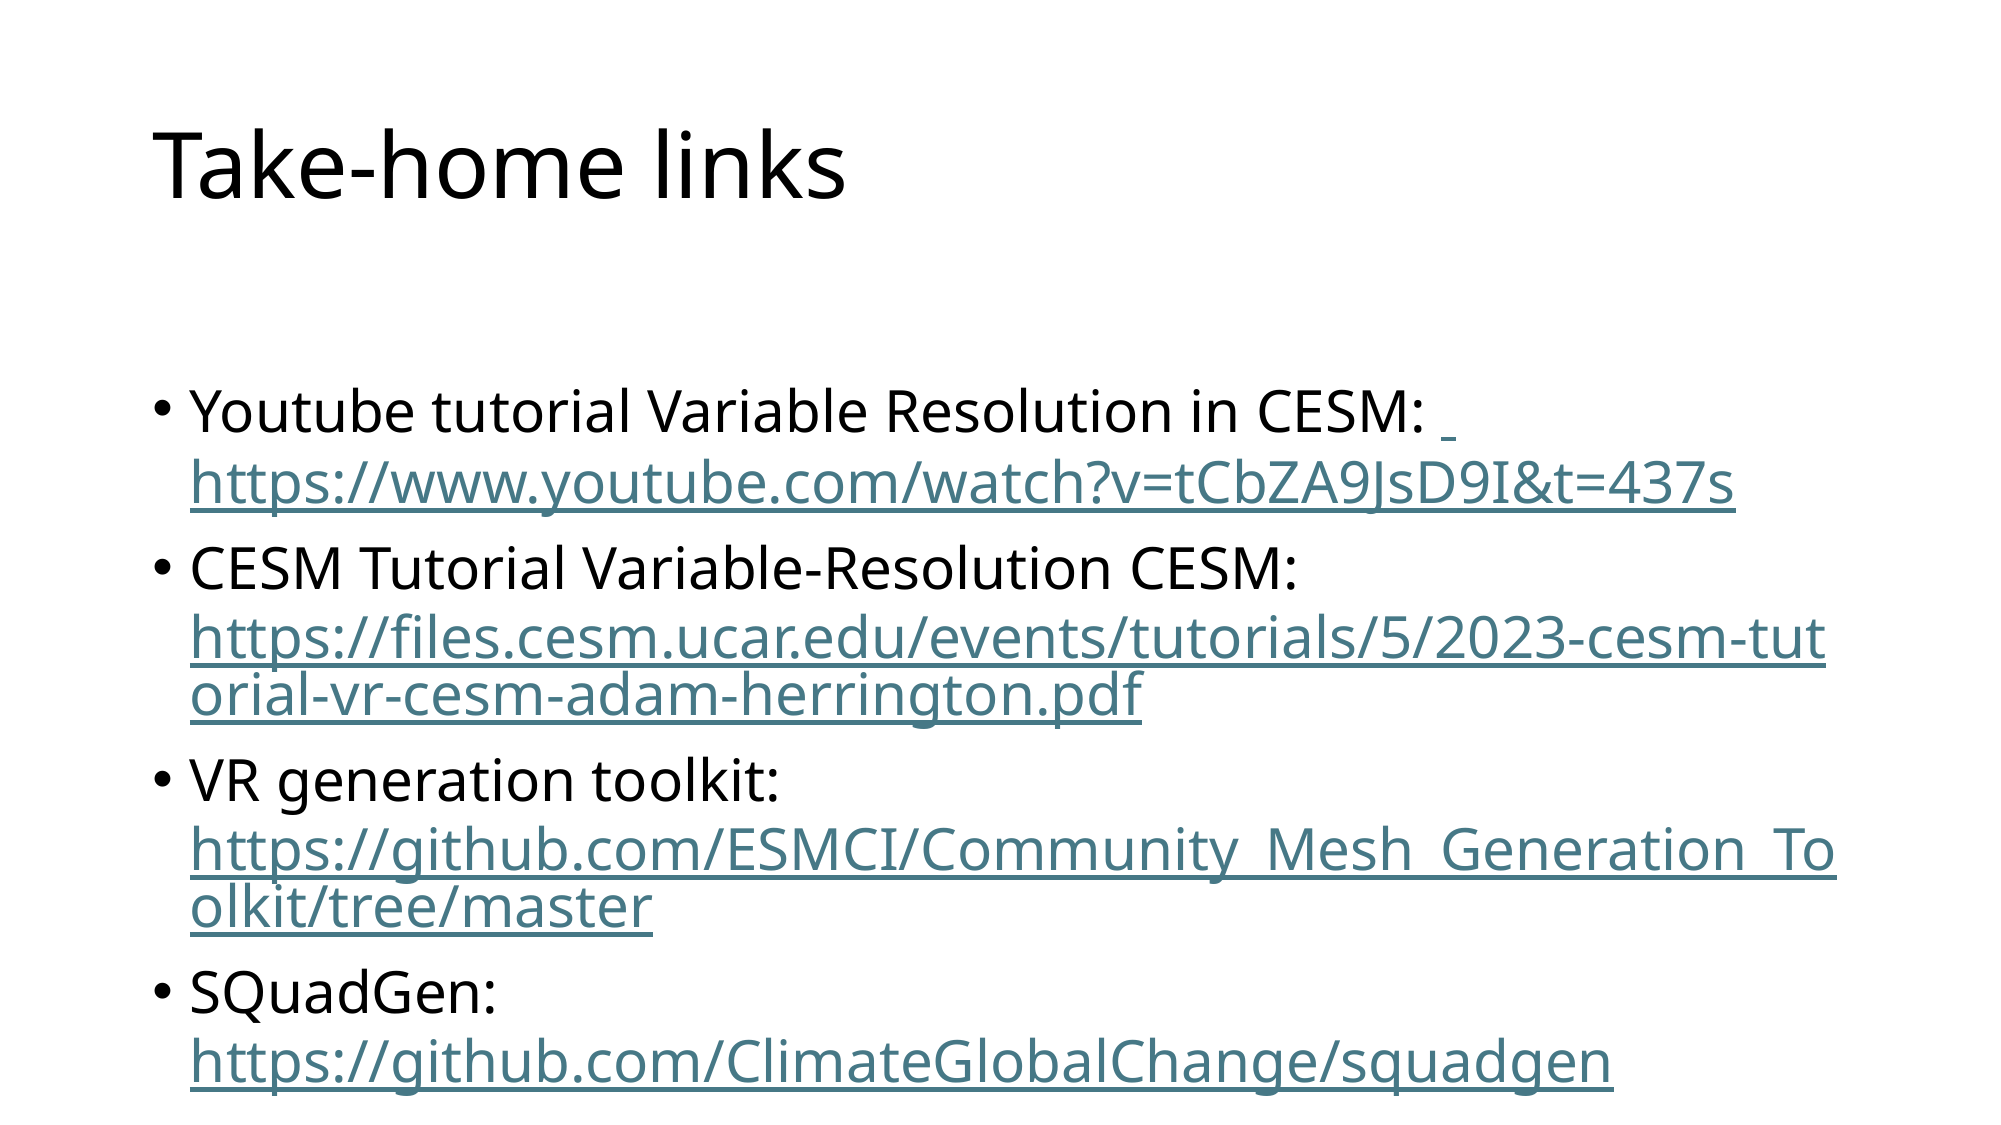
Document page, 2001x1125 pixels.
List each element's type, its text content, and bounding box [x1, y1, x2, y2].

title Take-home links [137, 59, 1863, 277]
list Youtube tutorial Variable Resolution in CESM: https://www.youtube.com/watch?v=tCbZA9JsD9I&t=437s CESM Tutorial Variable-Resolution CESM: https://files.cesm.ucar.edu/events/tutorials/5/2023-cesm-tutorial-vr-cesm-adam-herrington.pdf VR generation toolkit: https://github.com/ESMCI/Community_Mesh_Generation_Toolkit/tree/master SQuadGen: https://github.com/ClimateGlobalChange/squadgen [137, 277, 1863, 992]
